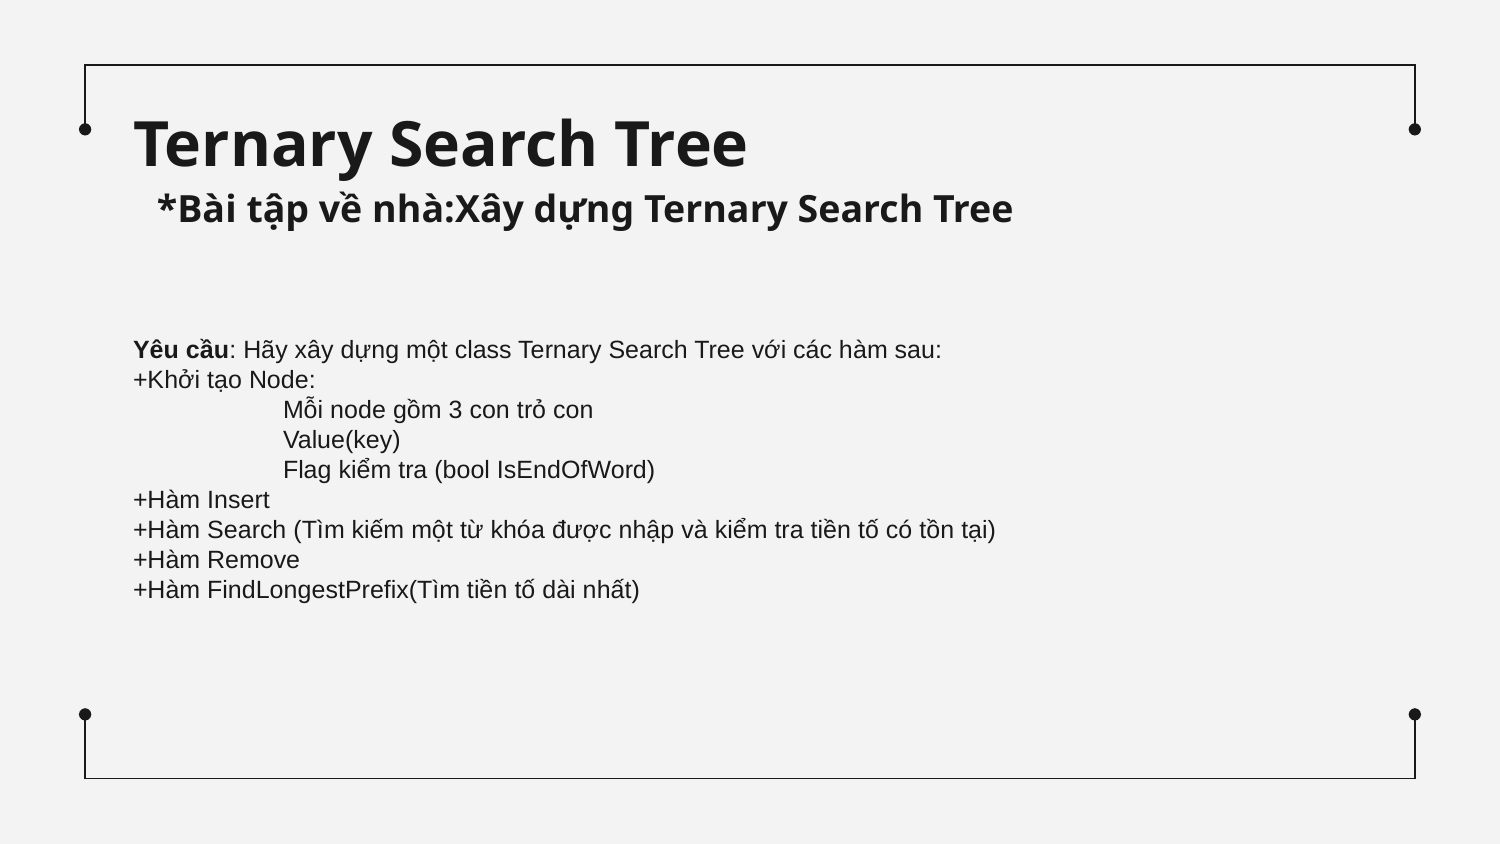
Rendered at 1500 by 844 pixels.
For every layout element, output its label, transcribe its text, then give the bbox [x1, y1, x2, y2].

subtitle Yêu cầu: Hãy xây dựng một class Ternary Search Tree với các hàm sau: +Khởi tạo Node: Mỗi node gồm 3 con trỏ con Value(key) Flag kiểm tra (bool IsEndOfWord) +Hàm Insert +Hàm Search (Tìm kiếm một từ khóa được nhập và kiểm tra tiền tố có tồn tại) +Hàm Remove +Hàm FindLongestPrefix(Tìm tiền tố dài nhất) [118, 216, 1315, 721]
title Ternary Search Tree [118, 88, 1383, 183]
subtitle *Bài tập về nhà:Xây dựng Ternary Search Tree [116, 153, 1169, 246]
